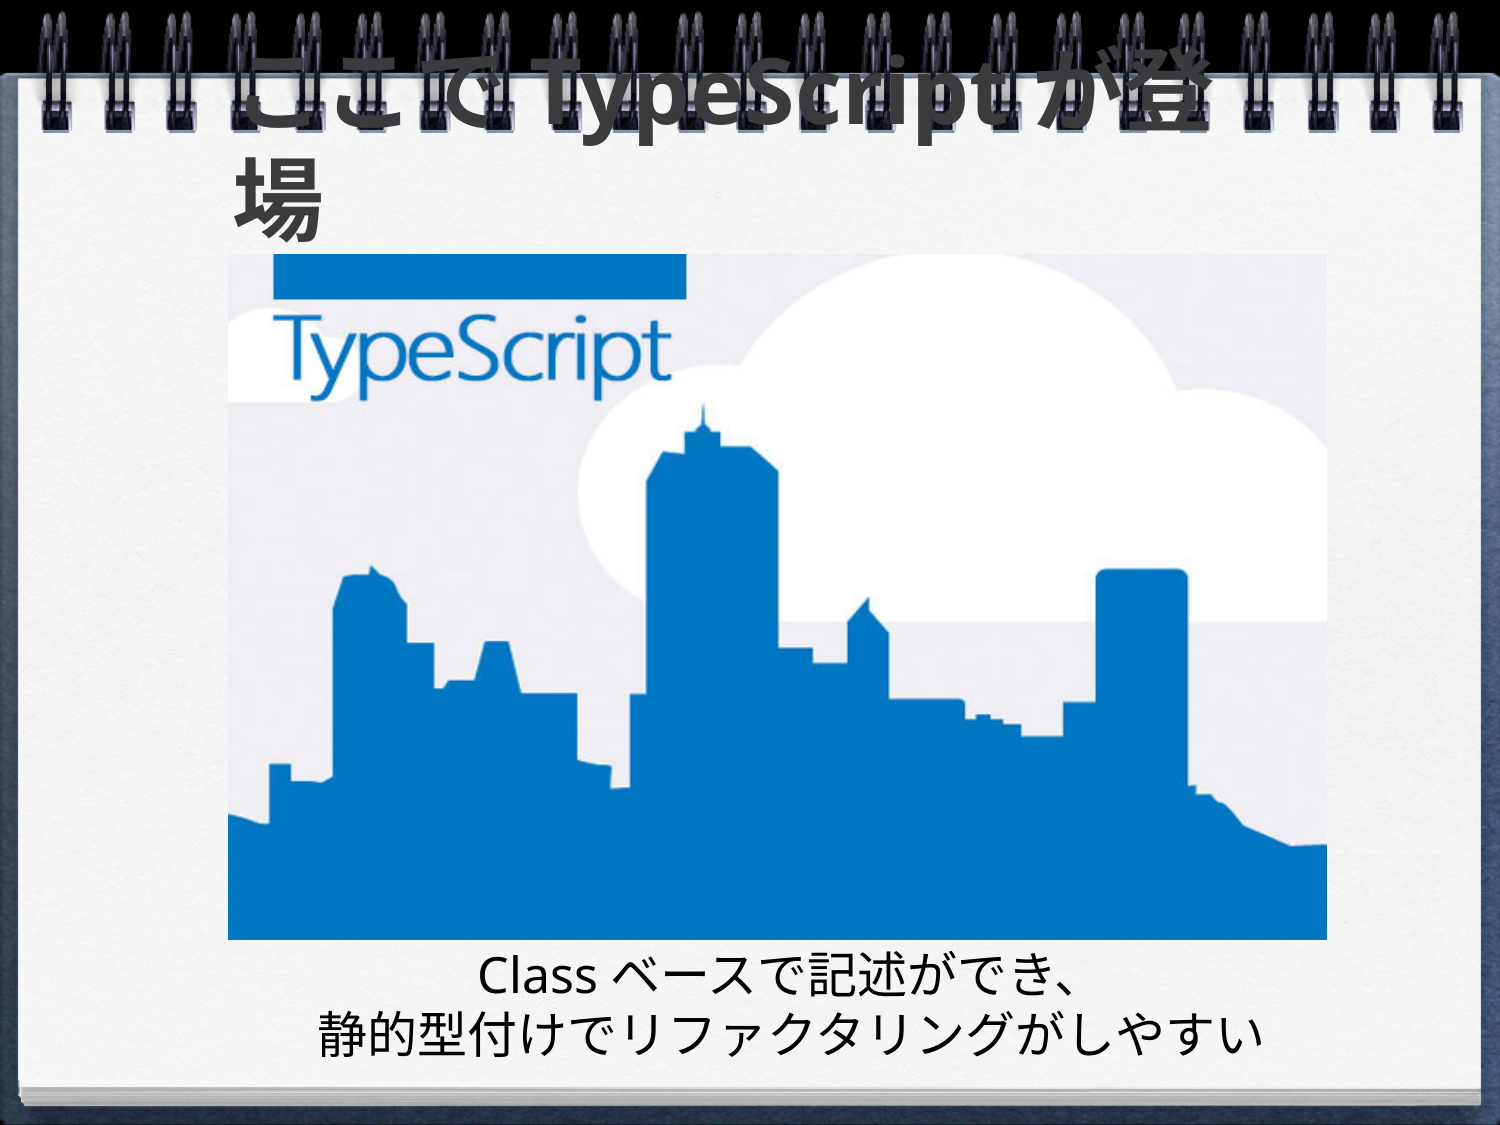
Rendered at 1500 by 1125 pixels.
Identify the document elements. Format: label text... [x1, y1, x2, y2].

picture [0, 0, 1500, 1125]
title ここでTypeScriptが登場 [225, 61, 1295, 254]
text_box Classベースで記述ができ、 静的型付けでリファクタリングがしやすい [182, 936, 1400, 1070]
